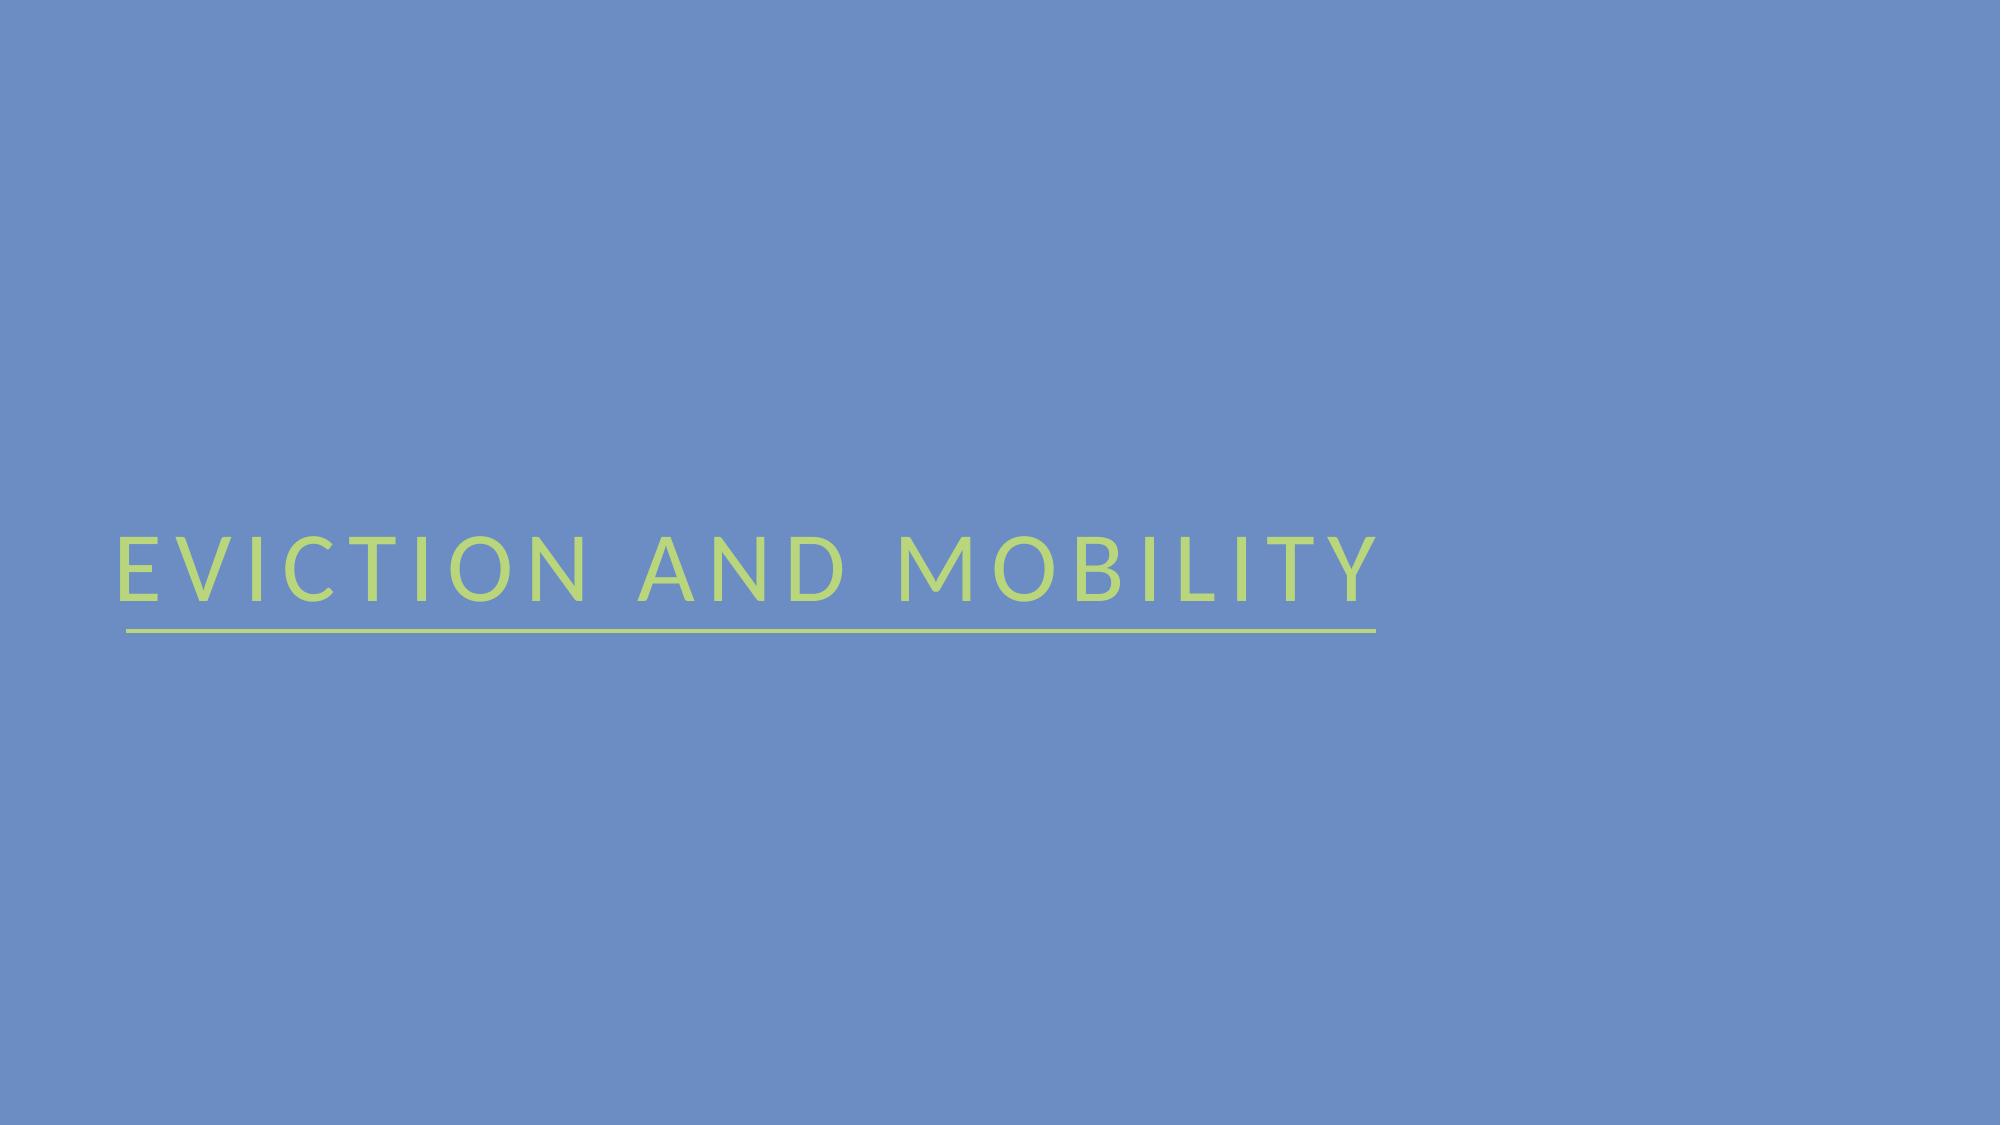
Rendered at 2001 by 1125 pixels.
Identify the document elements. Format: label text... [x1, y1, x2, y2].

text_box [0, 0, 2000, 1125]
text_box EVICTION AND MOBILITY [99, 494, 1420, 629]
